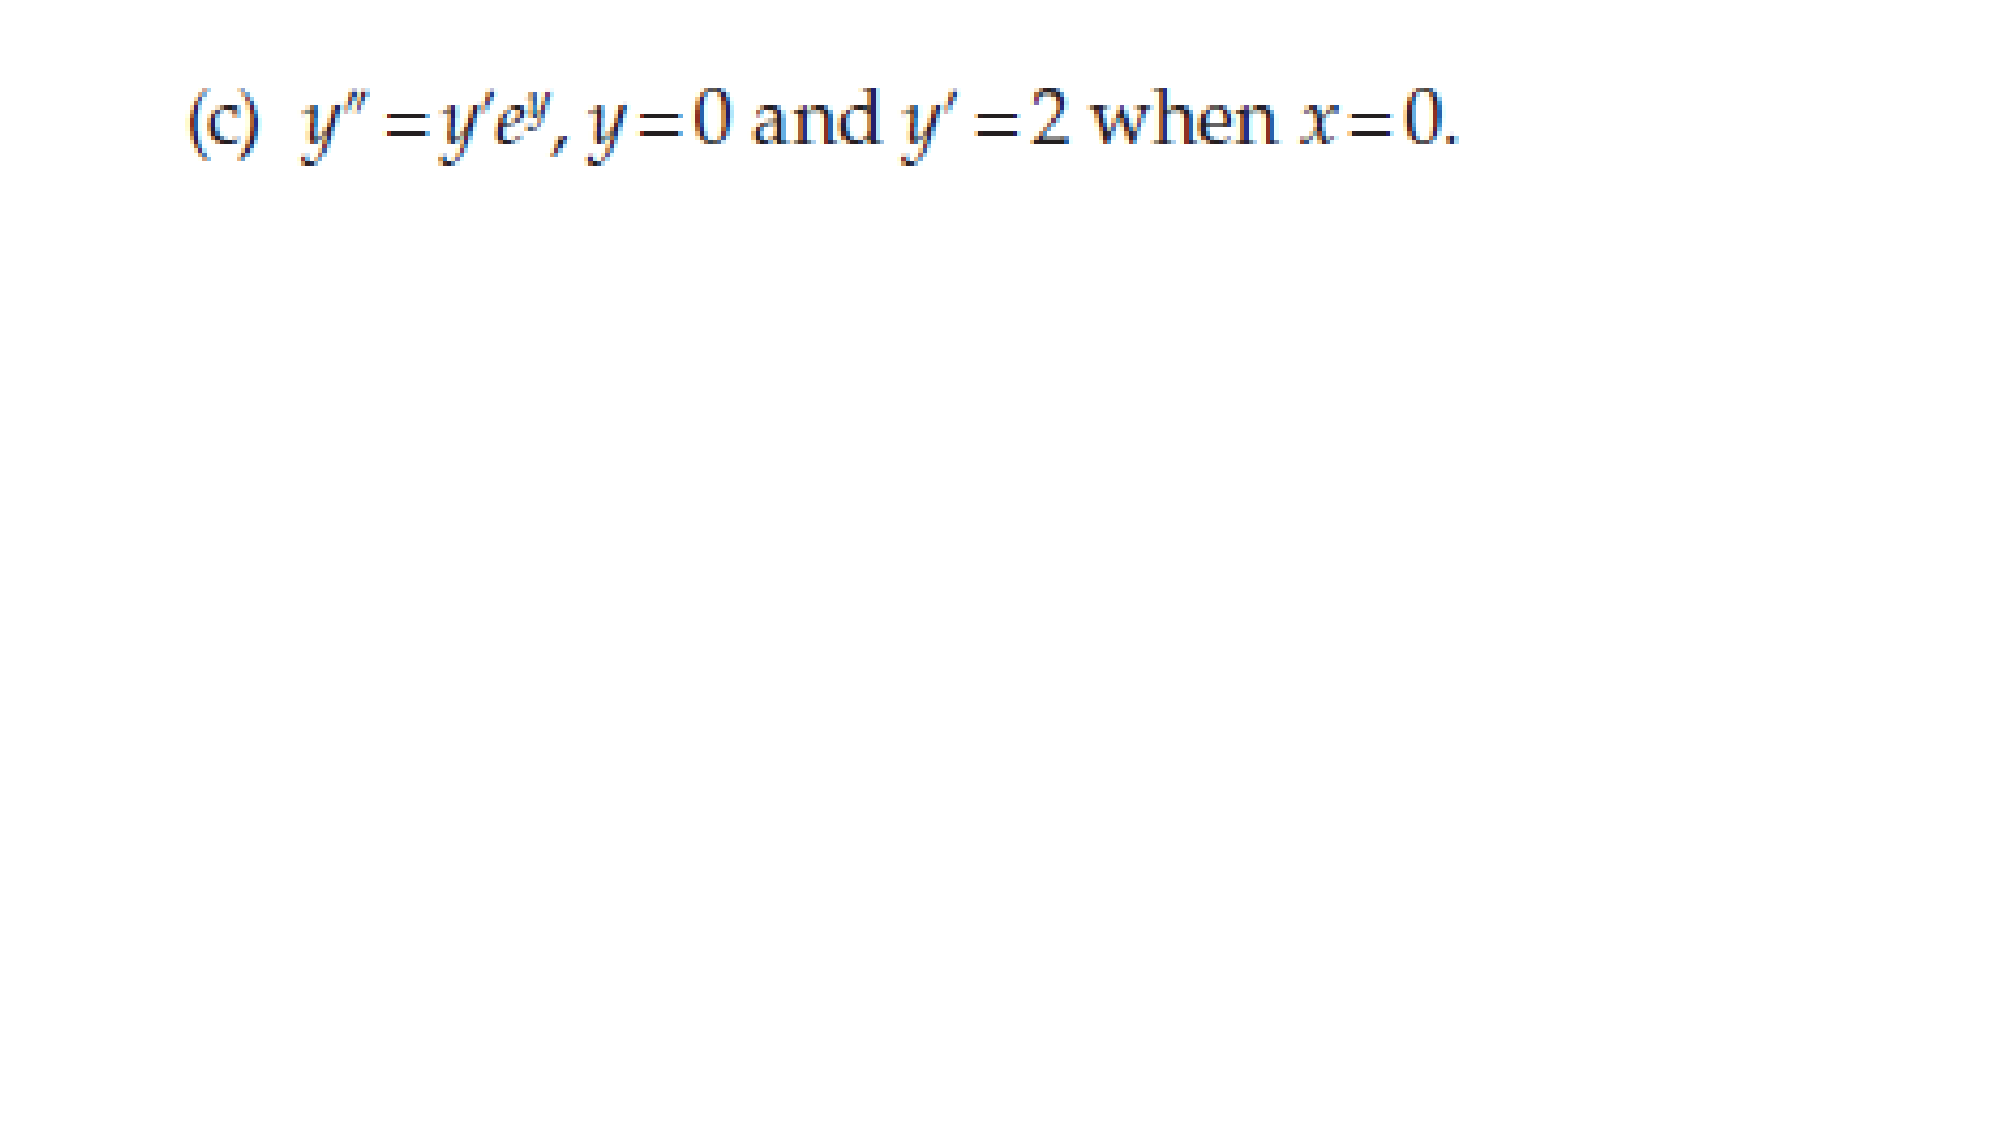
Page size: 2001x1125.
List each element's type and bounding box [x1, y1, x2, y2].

list [160, 67, 1575, 218]
